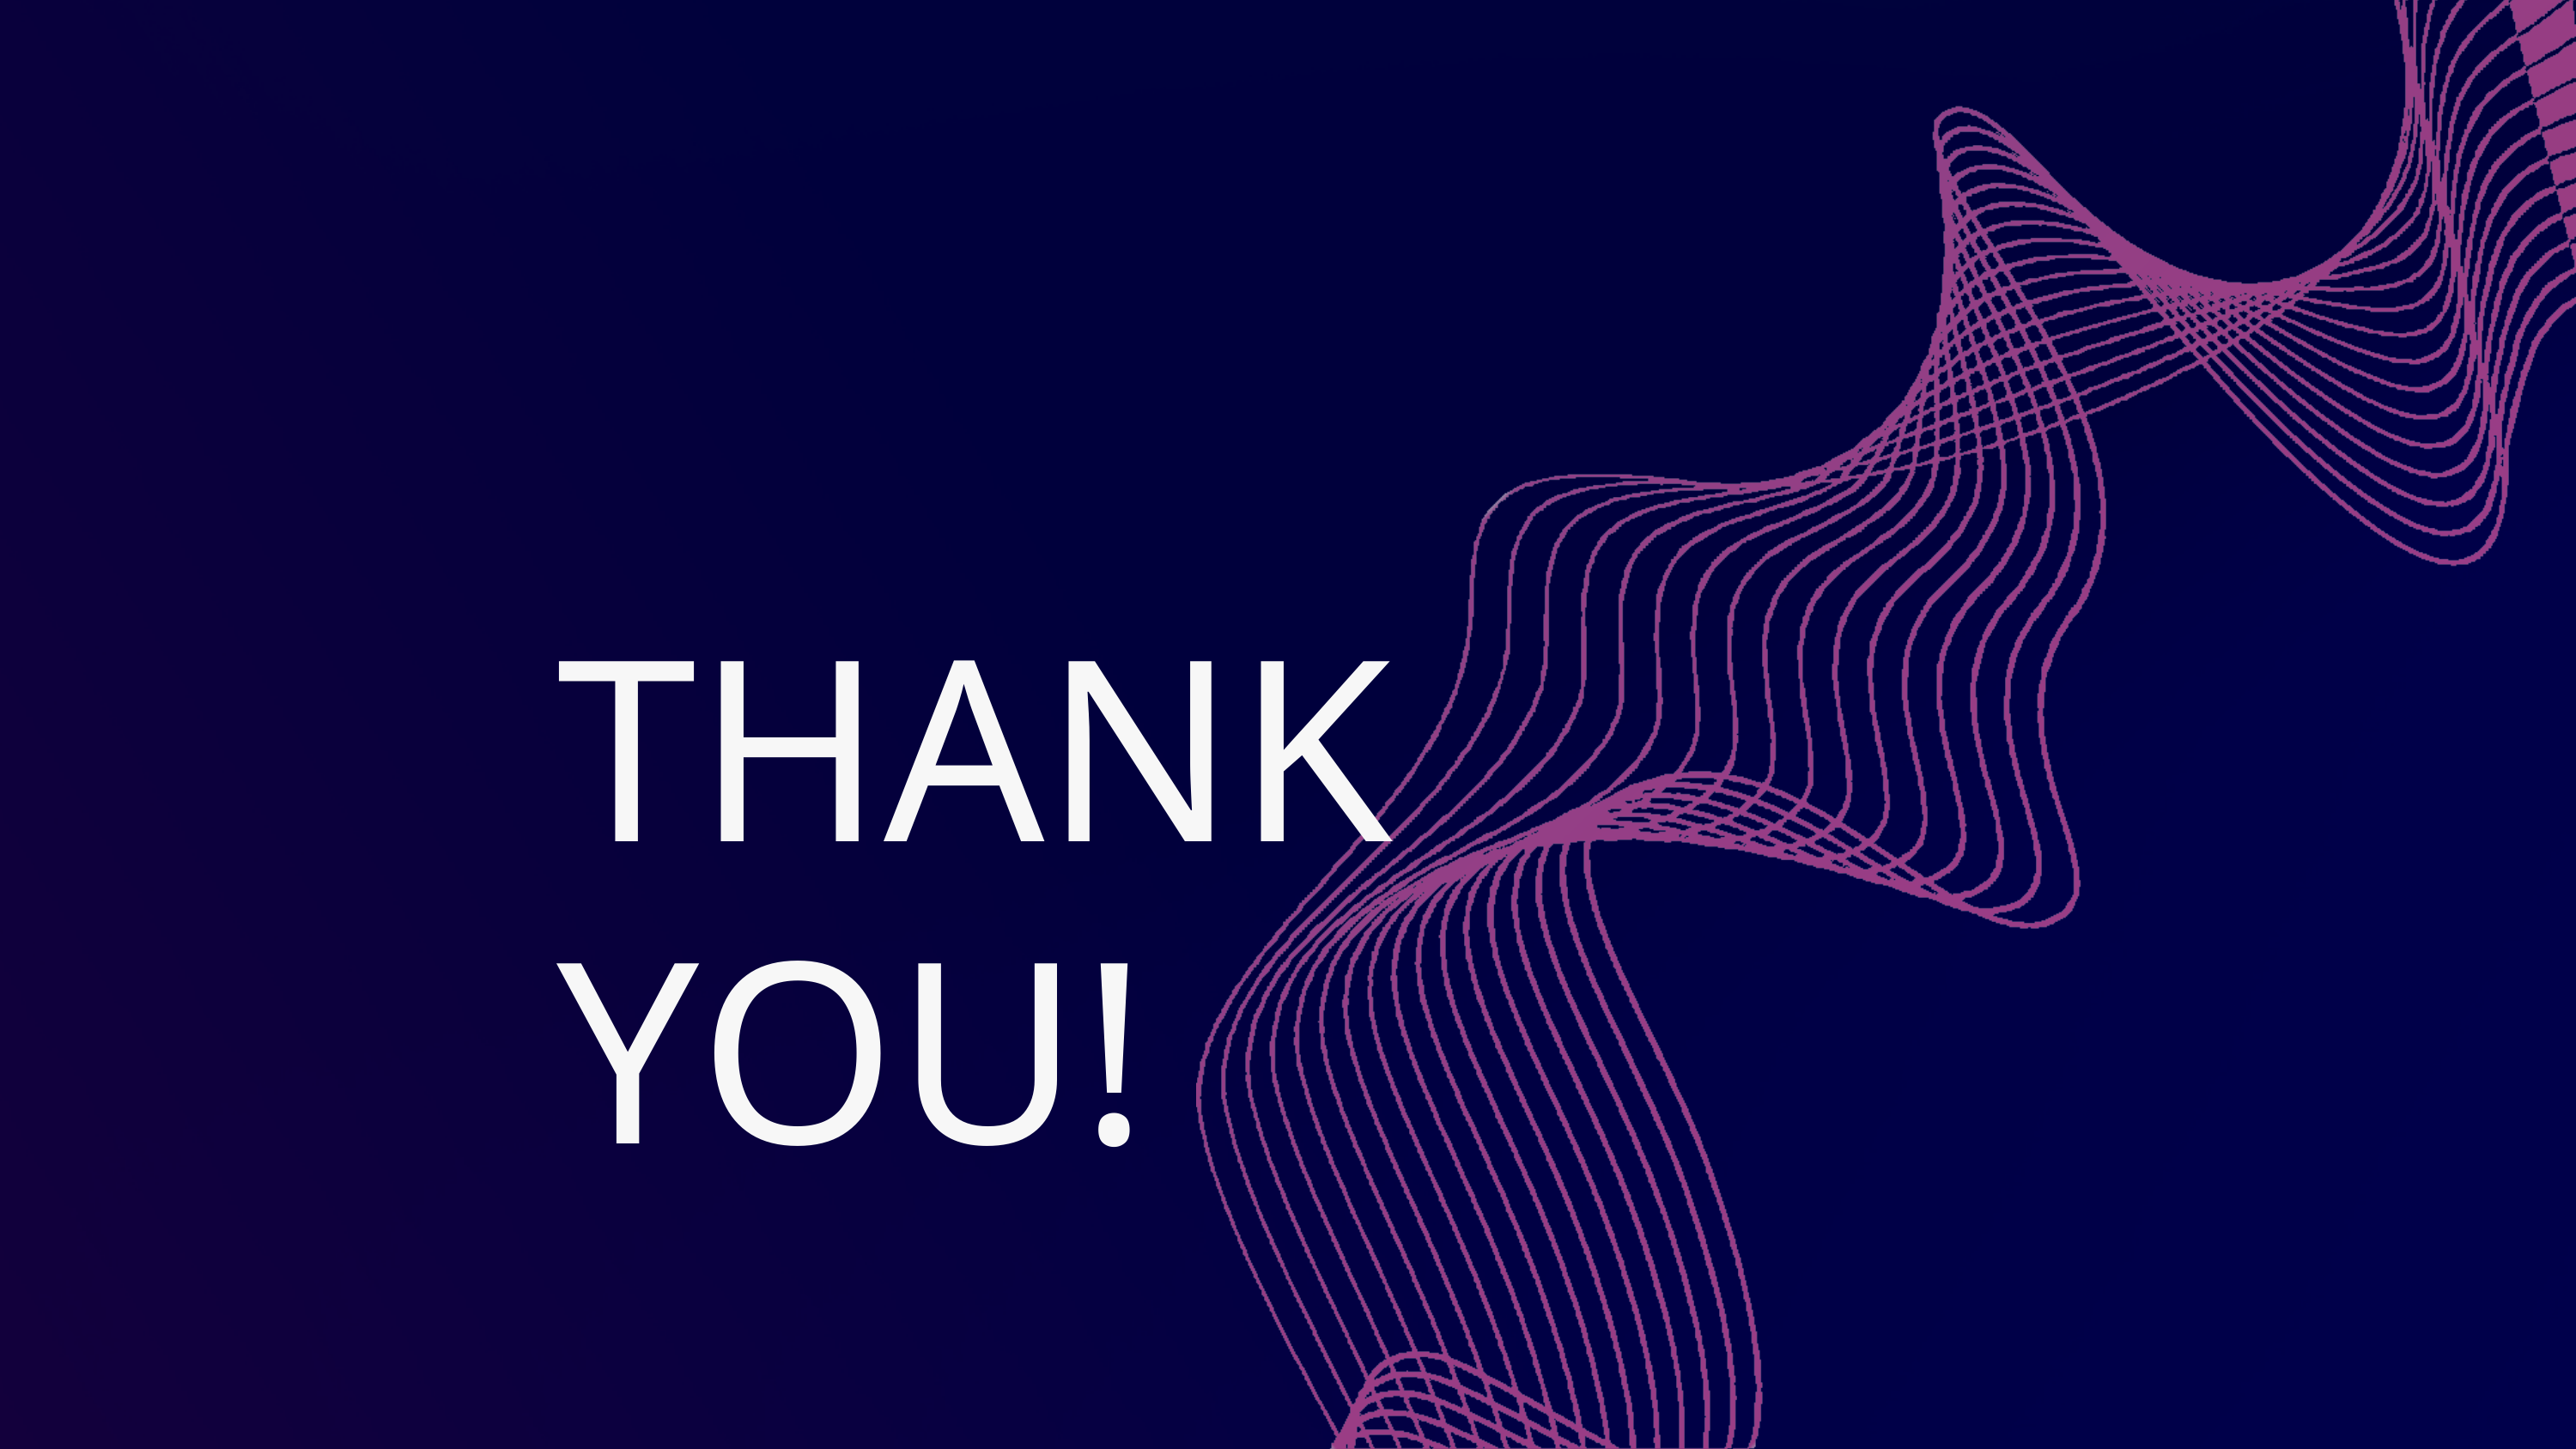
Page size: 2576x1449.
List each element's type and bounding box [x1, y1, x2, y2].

text_box [0, 0, 2576, 1449]
